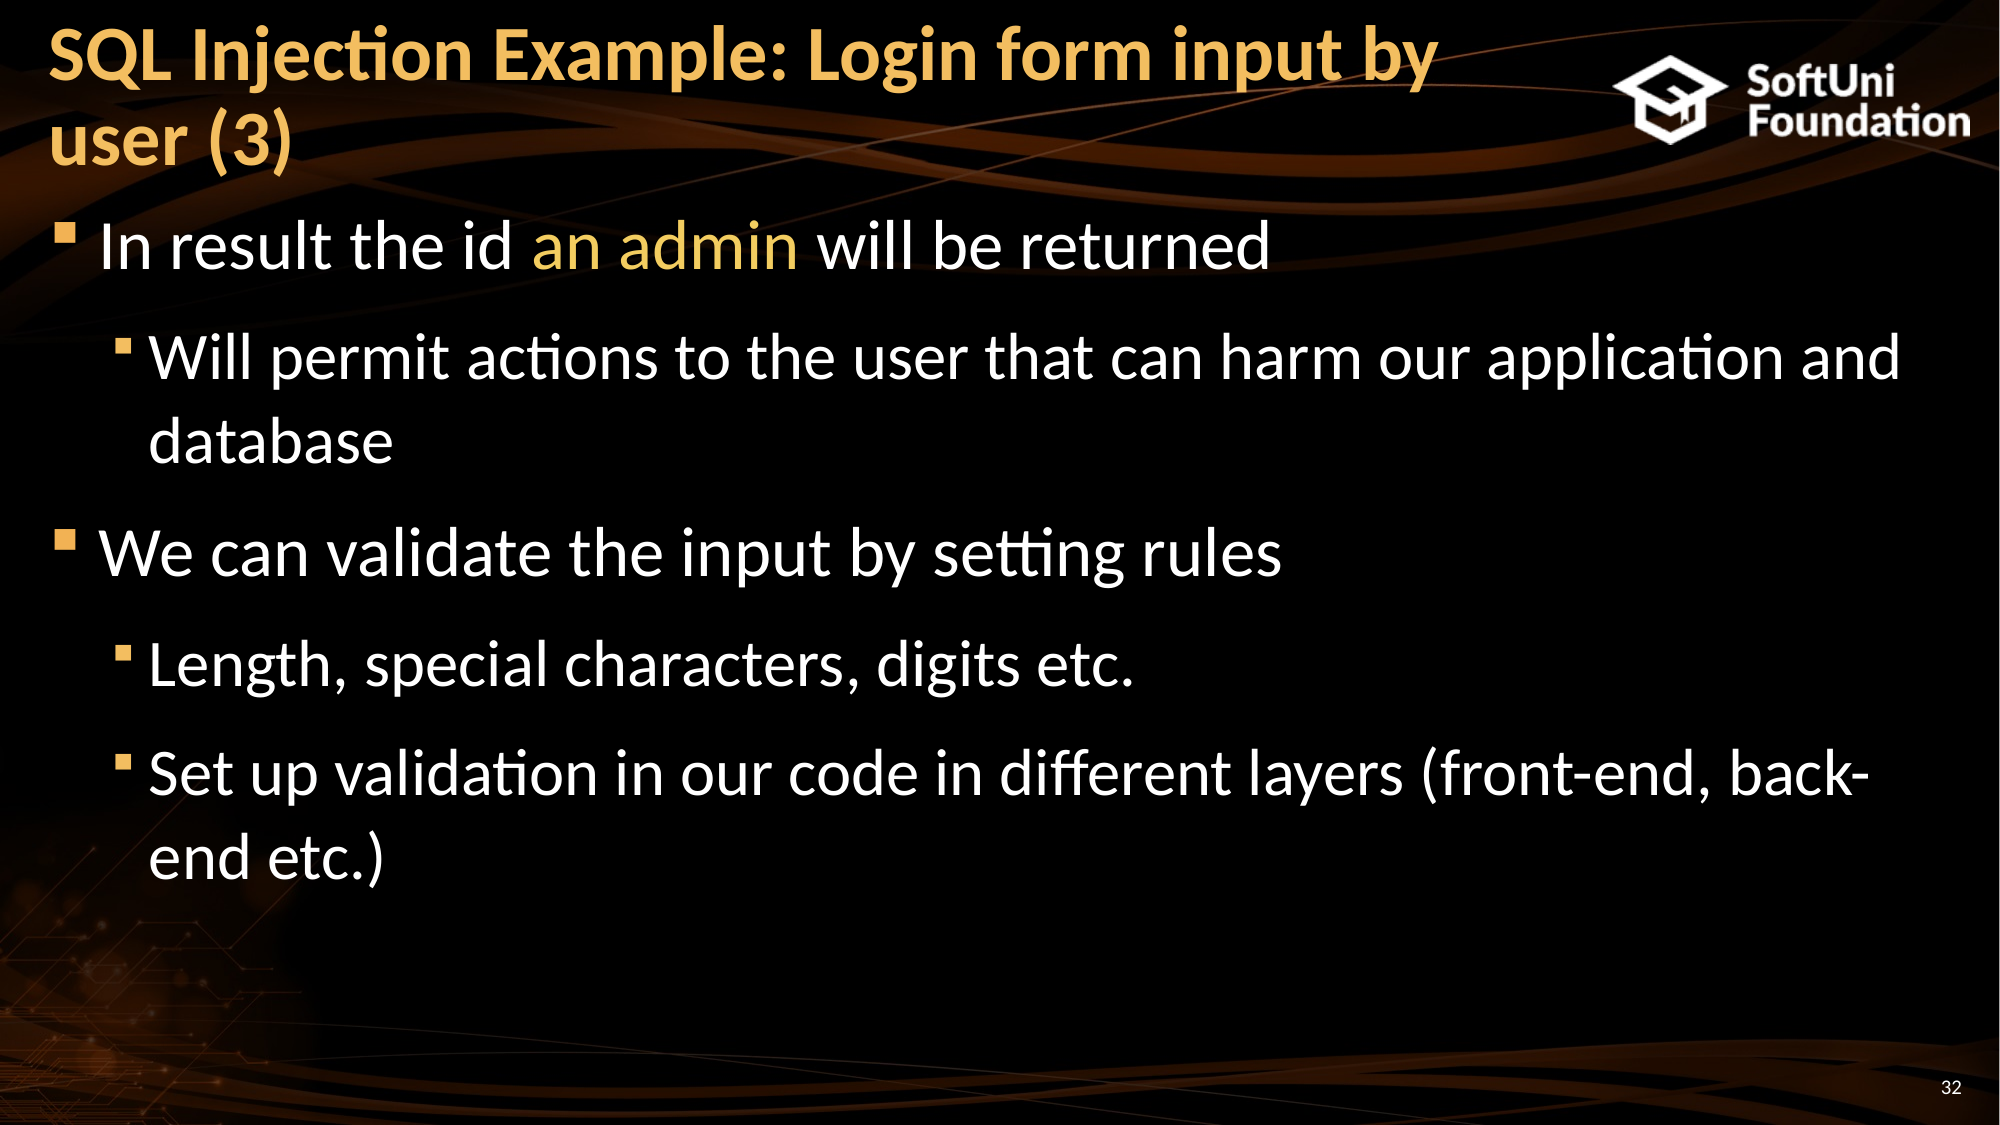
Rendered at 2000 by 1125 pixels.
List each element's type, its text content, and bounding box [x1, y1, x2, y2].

list In result the id an admin will be returned Will permit actions to the user that can harm our application and database We can validate the input by setting rules Length, special characters, digits etc. Set up validation in our code in different layers (front-end, back-end etc.) [31, 188, 1968, 1103]
title SQL Injection Example: Login form input by user (3) [30, 6, 1602, 189]
slide_number 32 [1897, 1070, 1968, 1103]
picture [0, 0, 2000, 1125]
